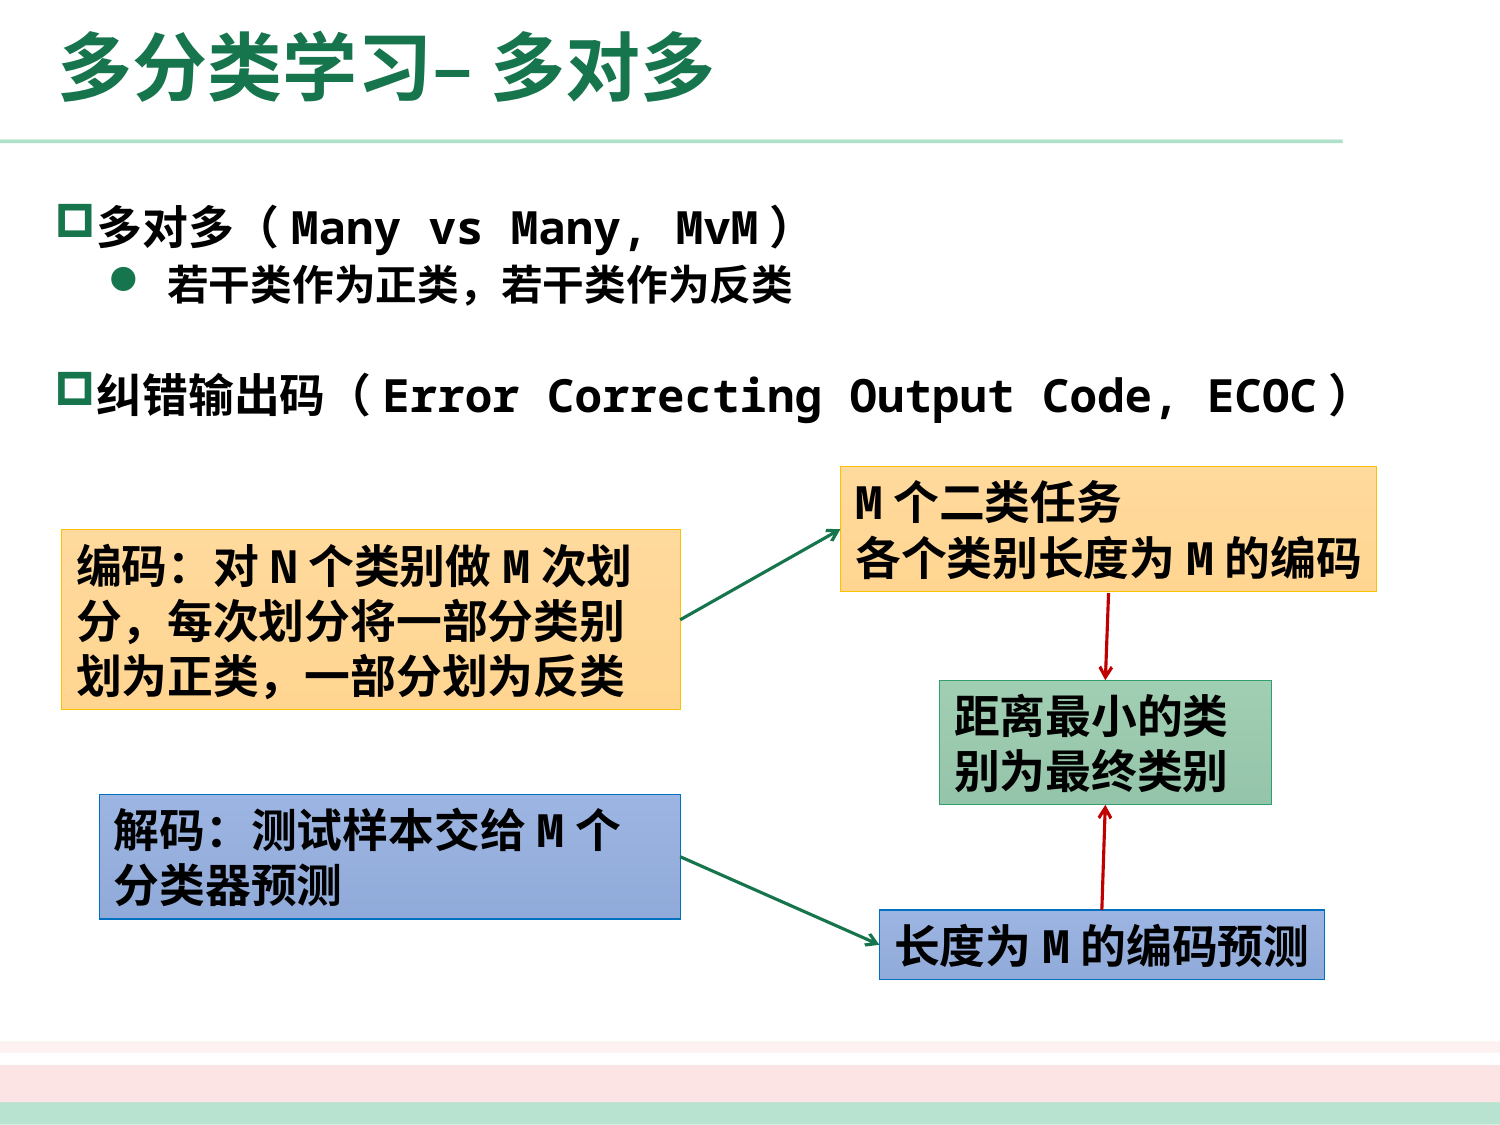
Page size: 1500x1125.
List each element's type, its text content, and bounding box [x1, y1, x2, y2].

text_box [1101, 806, 1106, 910]
list 多对多（Many vs Many, MvM） 若干类作为正类，若干类作为反类 [39, 197, 1453, 339]
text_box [1105, 593, 1109, 681]
text_box 长度为M的编码预测 [879, 909, 1325, 980]
picture [0, 0, 1500, 1125]
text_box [680, 857, 889, 946]
title 多分类学习– 多对多 [42, 7, 1337, 135]
text_box M个二类任务 各个类别长度为M的编码 [840, 506, 1377, 592]
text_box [680, 529, 843, 621]
text_box 纠错输出码（Error Correcting Output Code, ECOC） [39, 365, 1453, 506]
text_box 编码：对N个类别做M次划分，每次划分将一部分类别划为正类，一部分划为反类 [61, 529, 681, 710]
text_box 解码：测试样本交给M个分类器预测 [99, 794, 681, 920]
text_box 距离最小的类别为最终类别 [939, 680, 1272, 805]
